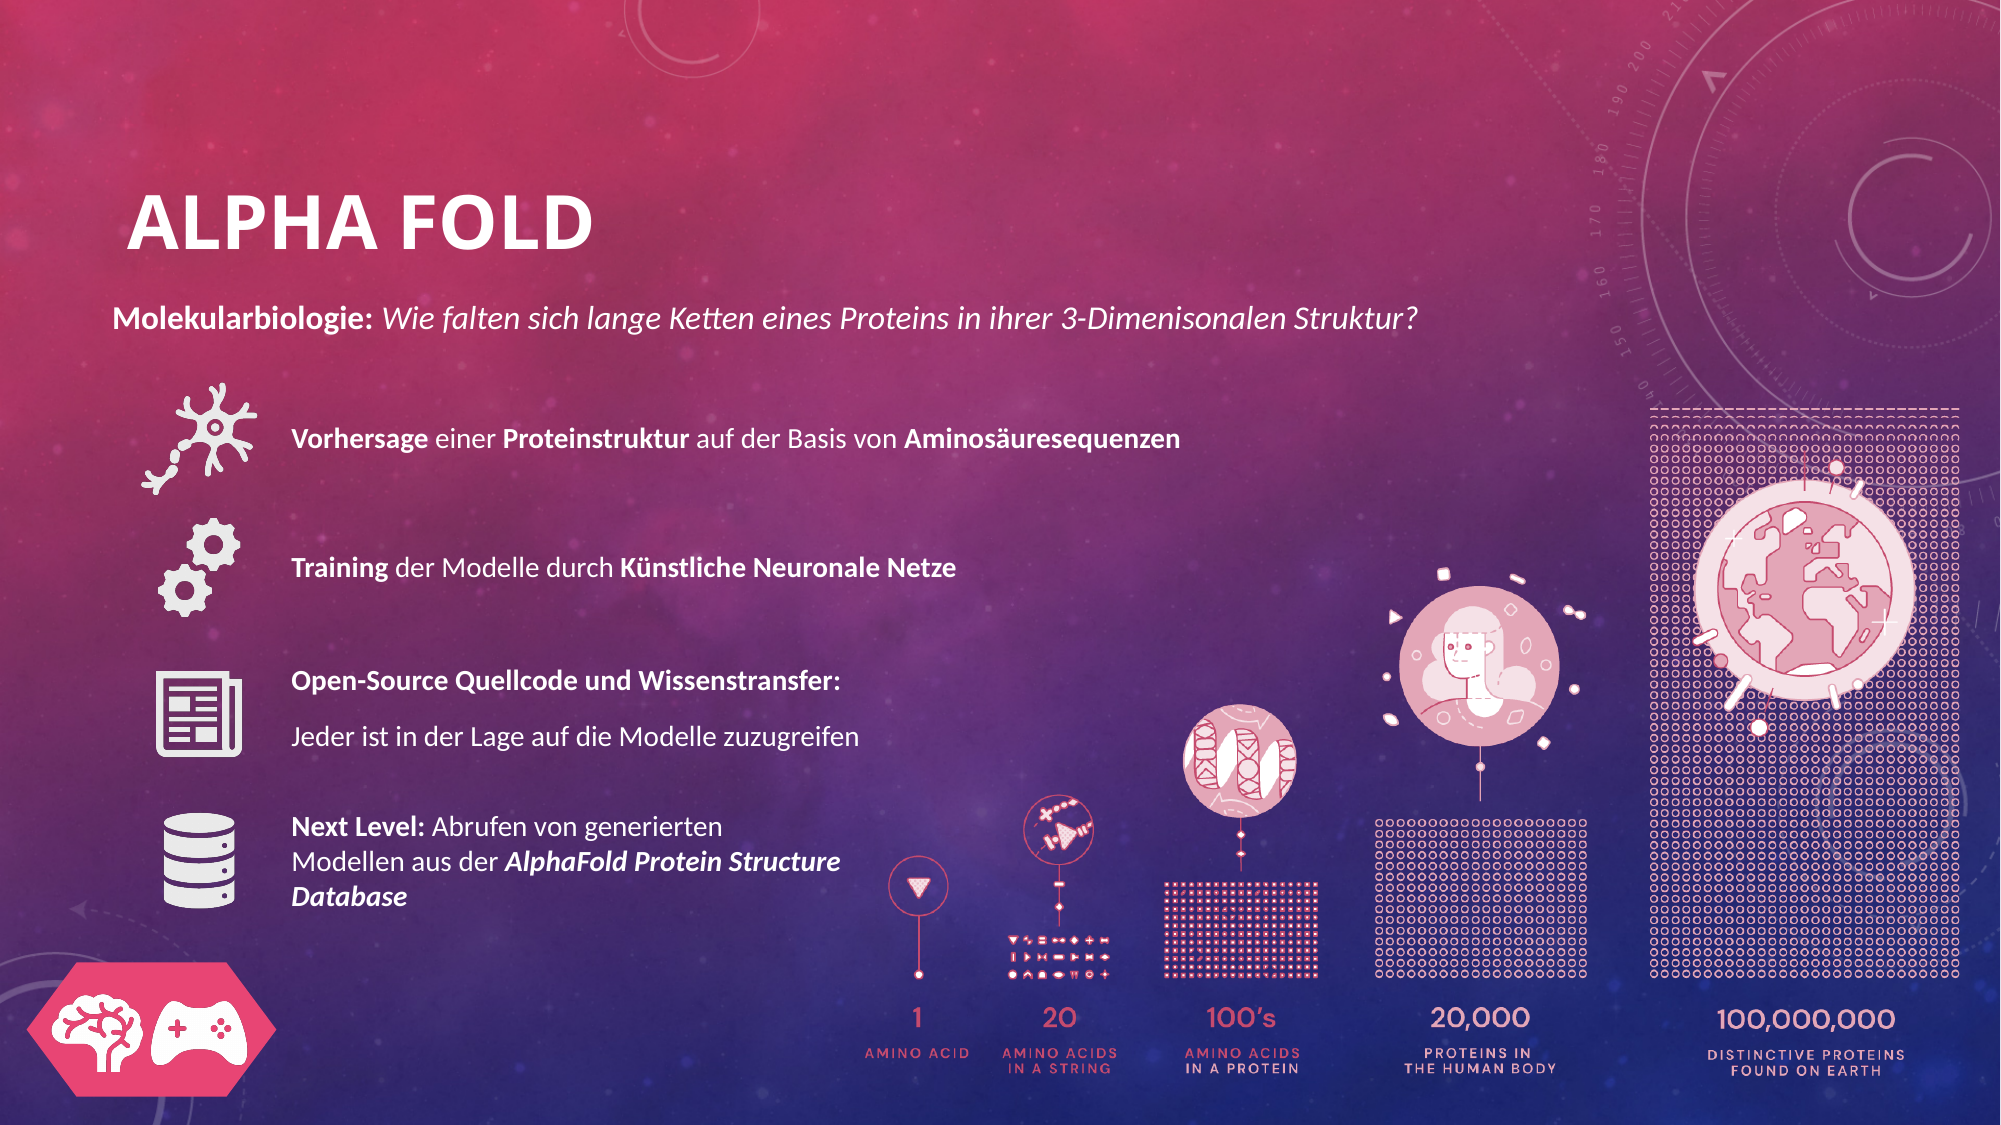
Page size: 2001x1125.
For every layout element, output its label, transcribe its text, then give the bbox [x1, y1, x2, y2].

title Alpha fold [112, 99, 1775, 339]
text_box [26, 962, 277, 1097]
text_box Training der Modelle durch Künstliche Neuronale Netze [276, 540, 828, 595]
text_box Molekularbiologie: Wie falten sich lange Ketten eines Proteins in ihrer 3-Dimenisonalen Struktur? [97, 288, 1458, 343]
text_box Next Level: Abrufen von generierten Modellen aus der AlphaFold Protein Structure Database [276, 800, 828, 921]
text_box Open-Source Quellcode und Wissenstransfer: Jeder ist in der Lage auf die Modelle zuzugreifen [276, 653, 828, 775]
picture [0, 0, 2001, 1125]
list Vorhersage einer Proteinstruktur auf der Basis von Aminosäuresequenzen [276, 411, 828, 466]
